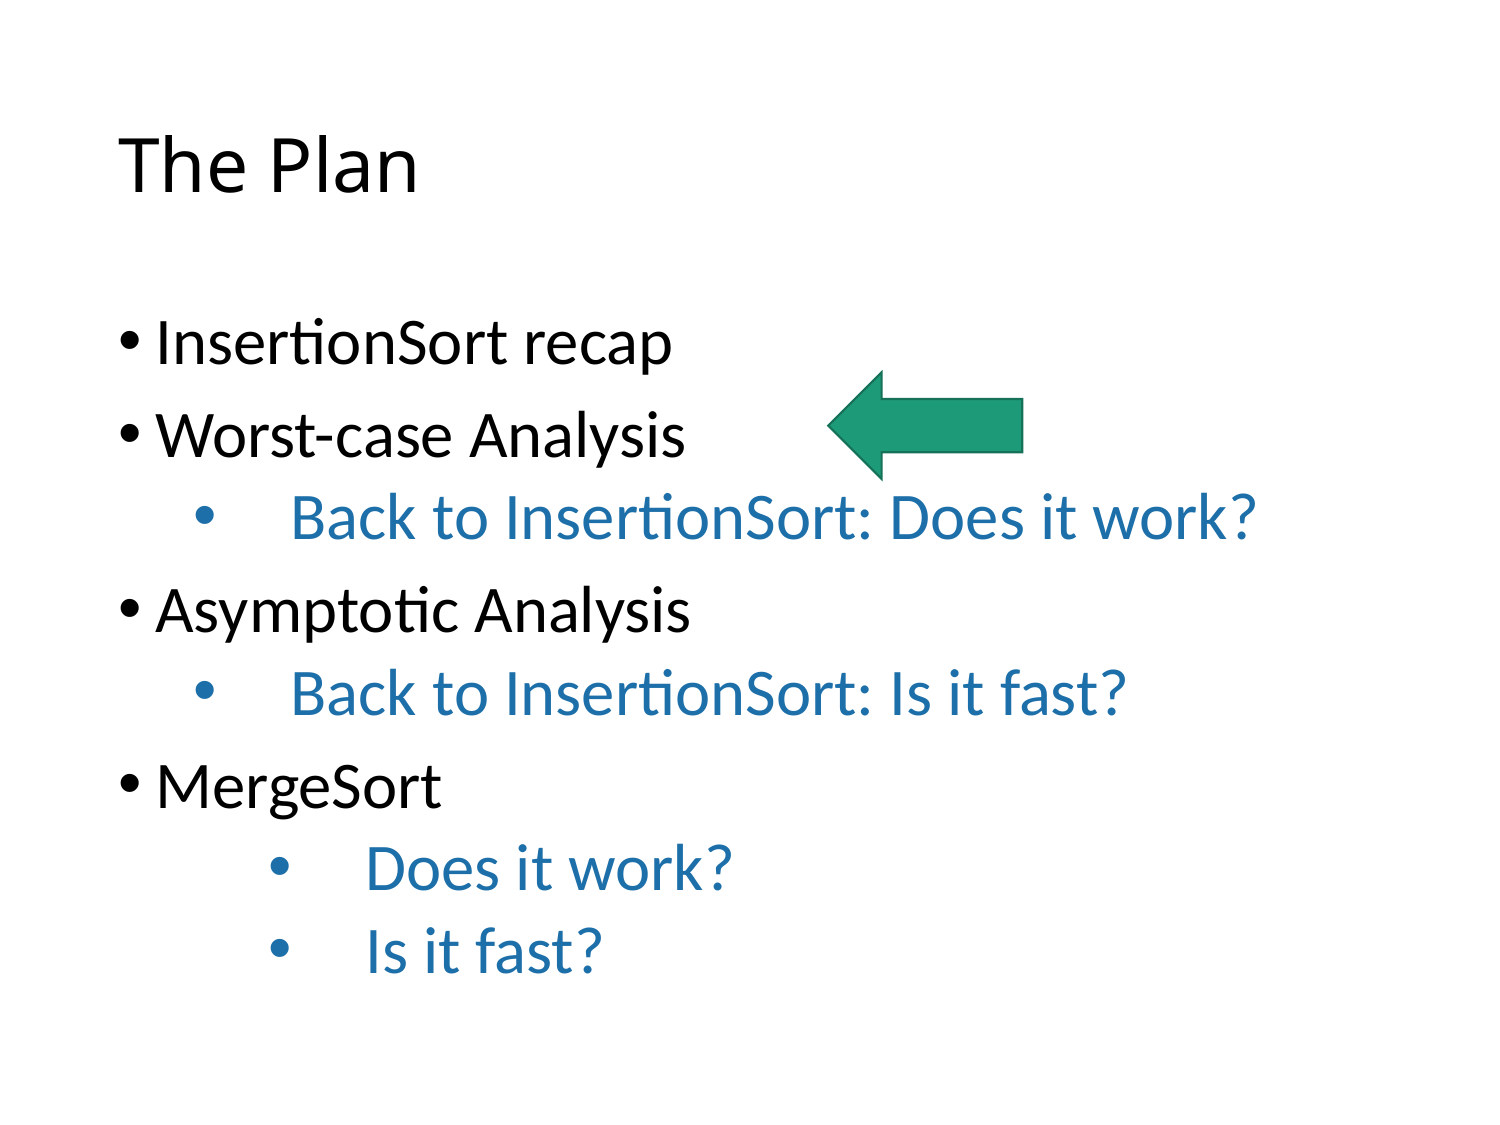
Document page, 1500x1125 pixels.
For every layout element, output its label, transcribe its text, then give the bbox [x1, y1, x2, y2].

list InsertionSort recap Worst-case Analysis Back to InsertionSort: Does it work? Asymptotic Analysis Back to InsertionSort: Is it fast? MergeSort Does it work? Is it fast? [103, 299, 1397, 1100]
title The Plan [103, 59, 1397, 278]
text_box [826, 369, 1024, 482]
